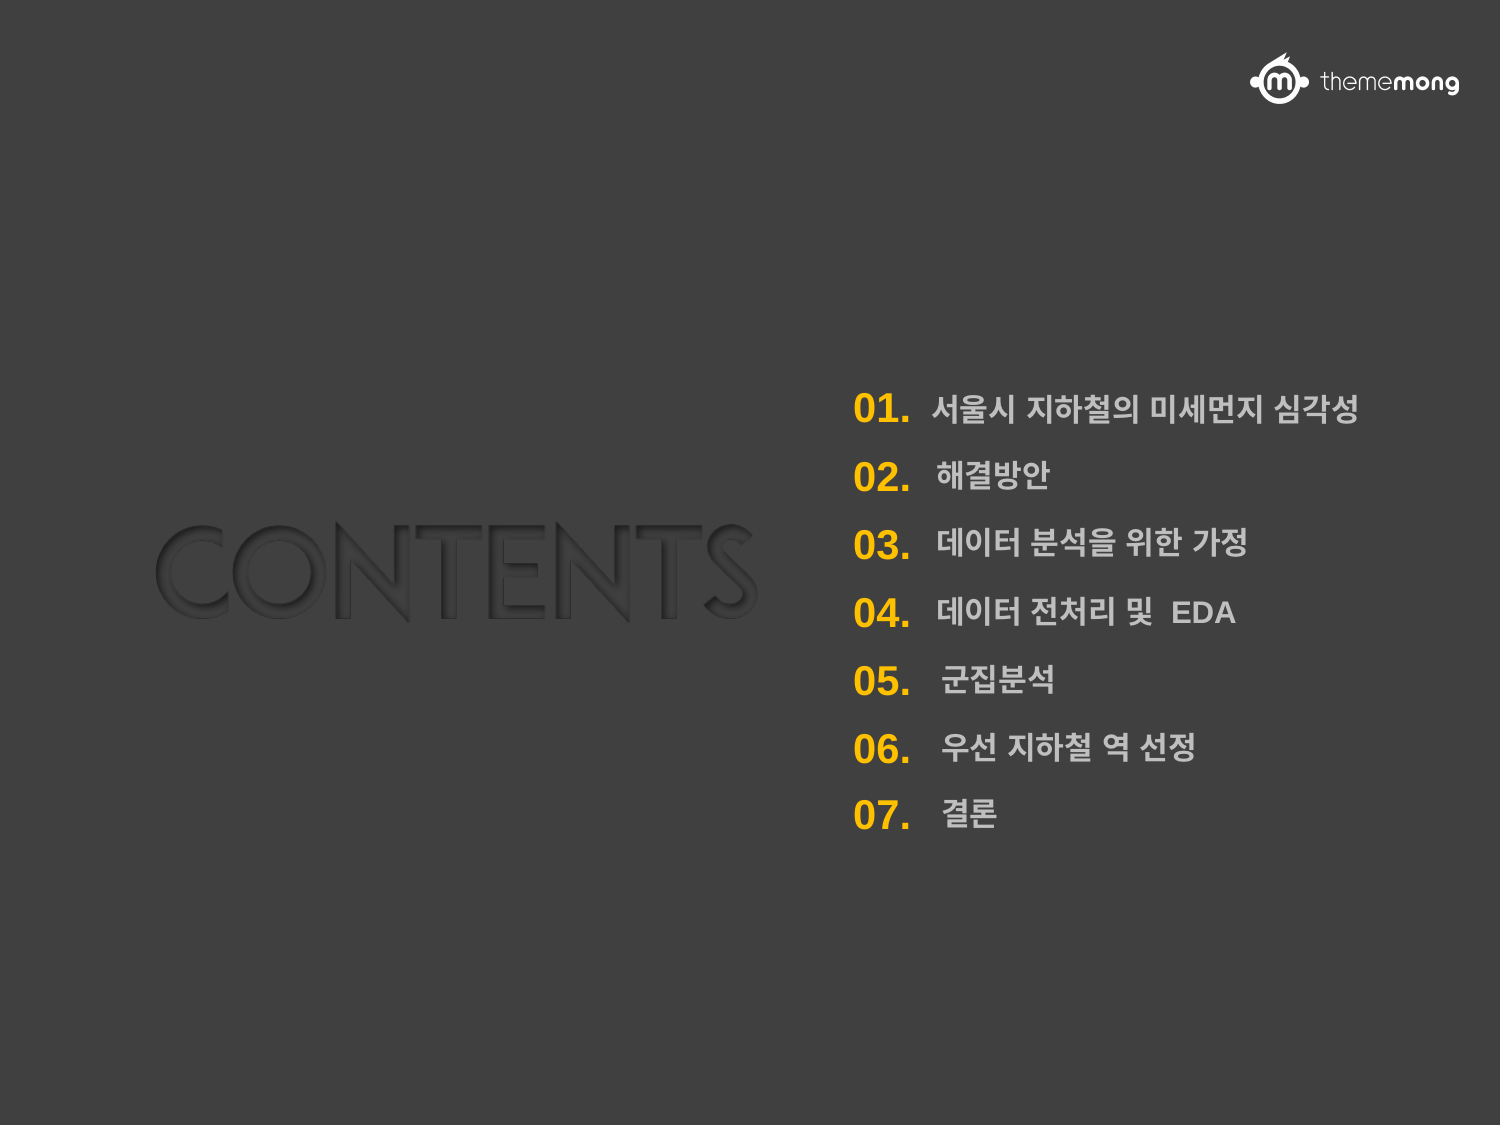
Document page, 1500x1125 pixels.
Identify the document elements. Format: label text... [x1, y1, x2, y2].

text_box 07. [809, 789, 926, 846]
picture [1250, 52, 1459, 104]
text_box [808, 373, 1447, 781]
picture [74, 430, 808, 695]
text_box 결론 [925, 789, 1447, 839]
